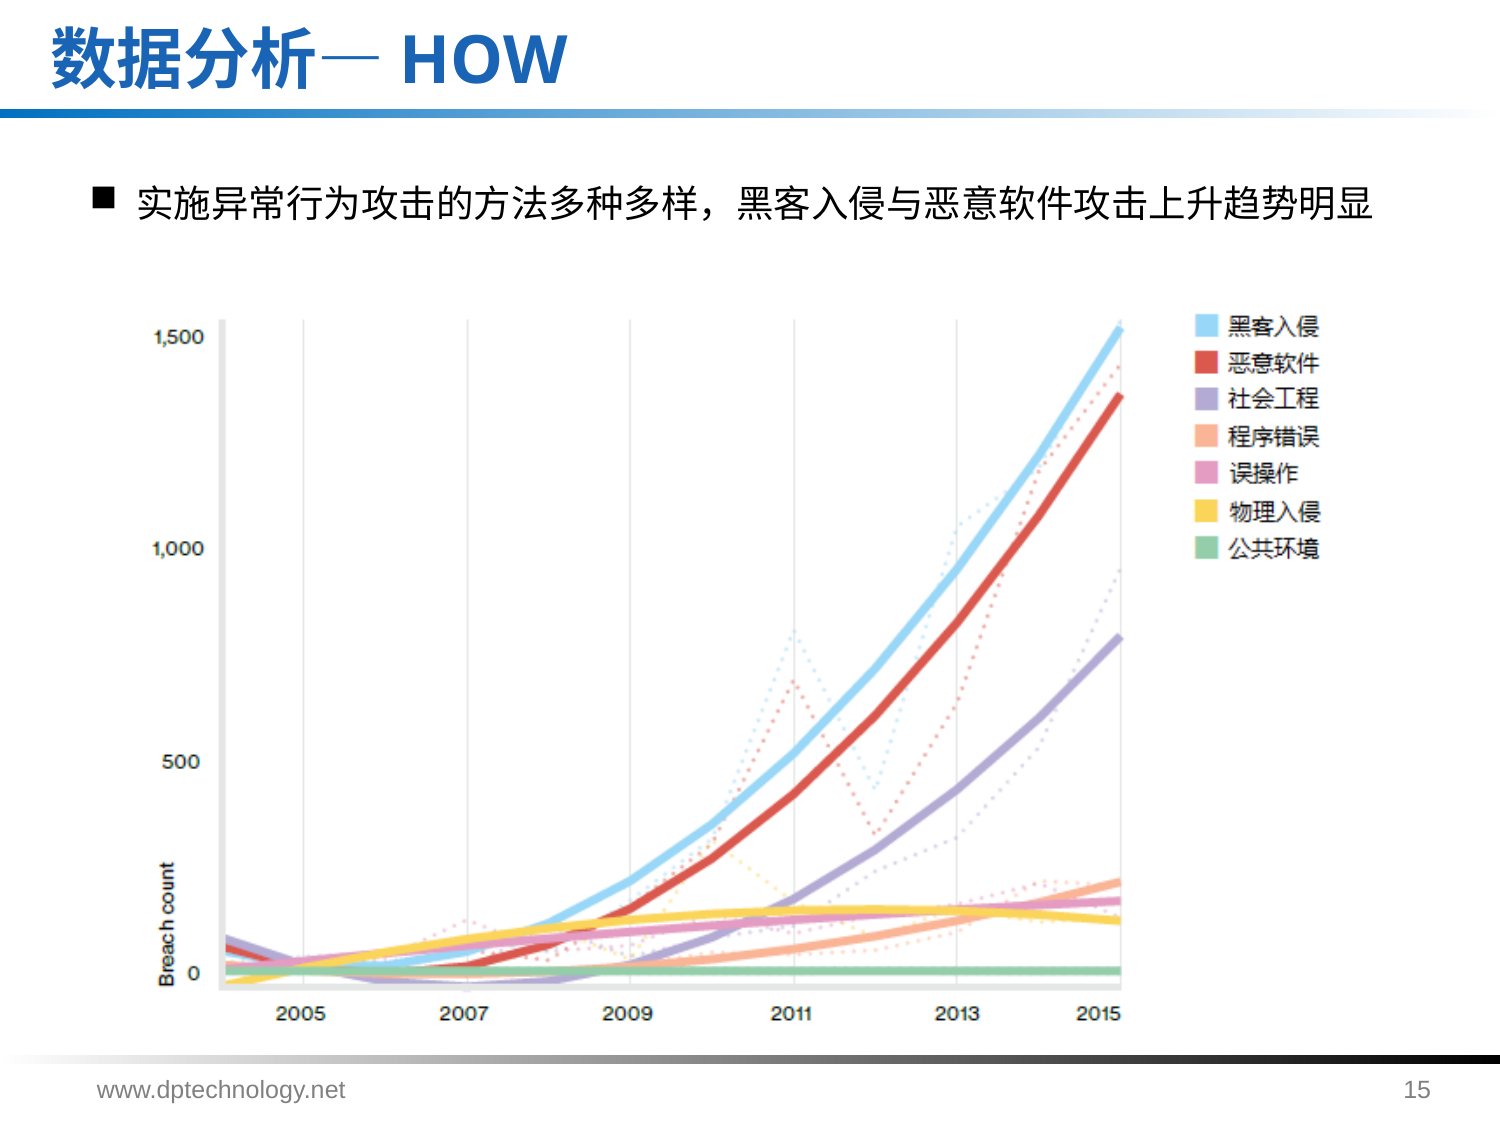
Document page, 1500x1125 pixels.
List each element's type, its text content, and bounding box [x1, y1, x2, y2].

text_box 数据分析—HOW [35, 23, 903, 90]
text_box 实施异常行为攻击的方法多种多样，黑客入侵与恶意软件攻击上升趋势明显 [74, 172, 1412, 233]
picture [137, 290, 1412, 1040]
